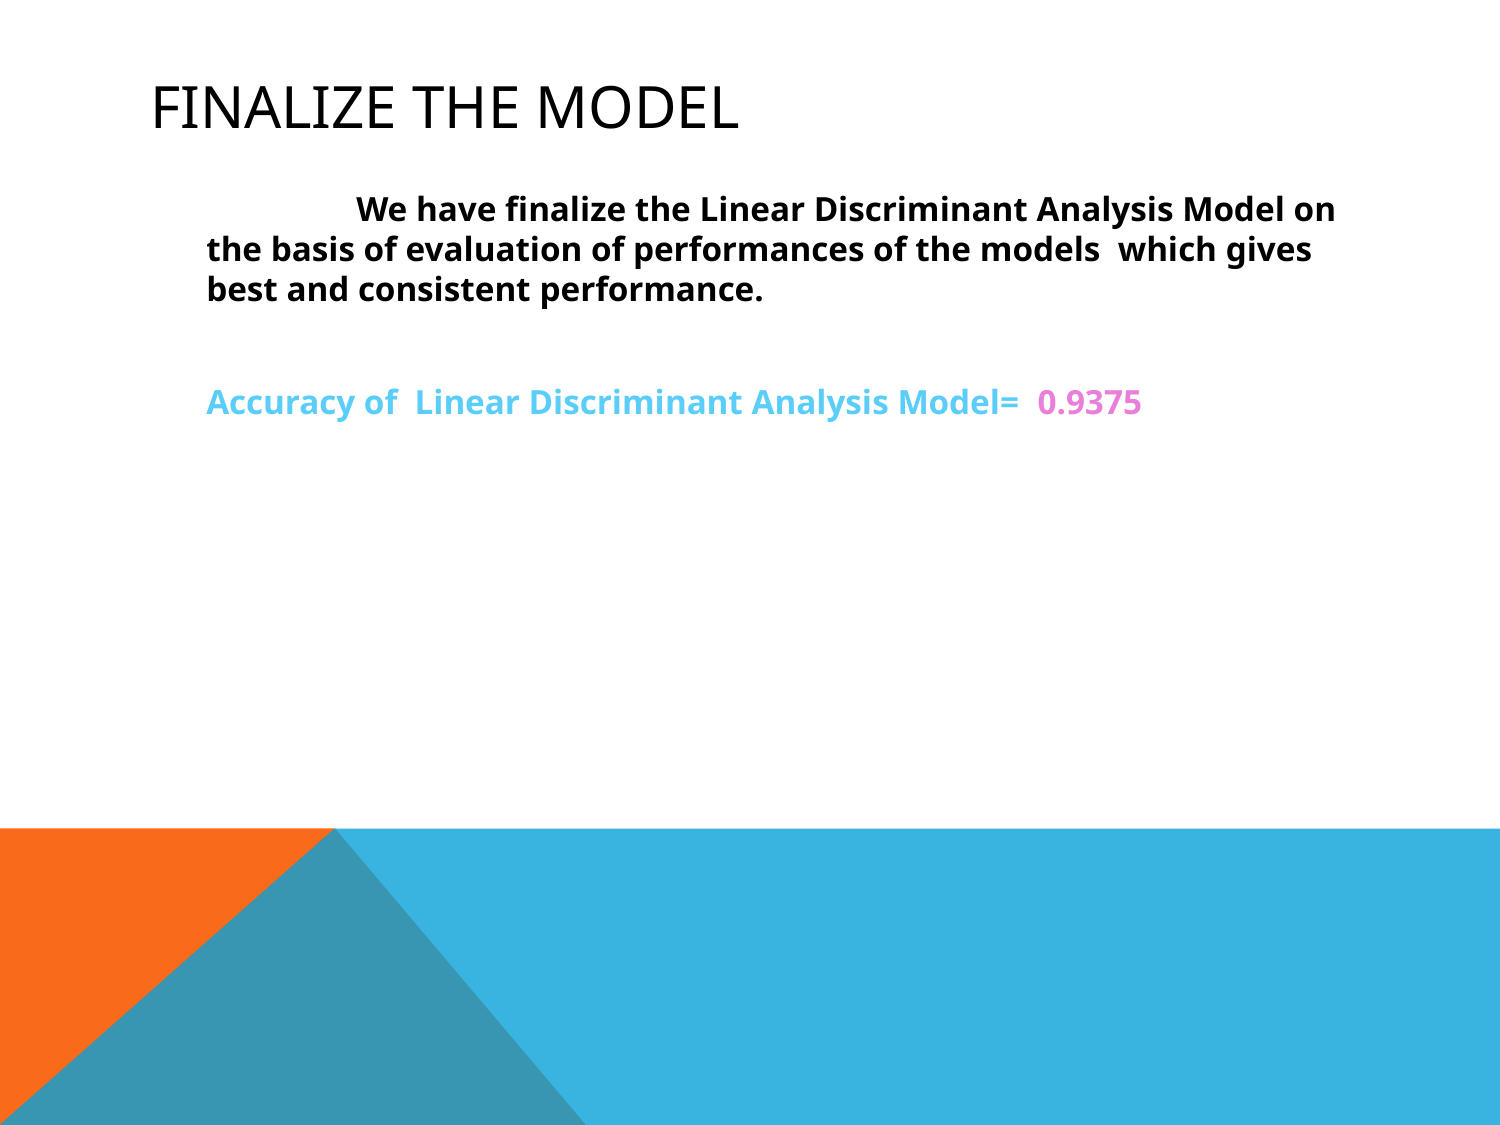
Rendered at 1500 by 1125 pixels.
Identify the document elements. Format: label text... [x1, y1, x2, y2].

list We have finalize the Linear Discriminant Analysis Model on the basis of evaluation of performances of the models which gives best and consistent performance. Accuracy of Linear Discriminant Analysis Model= 0.9375 [135, 180, 1369, 768]
title Finalize the model [135, 60, 1369, 150]
